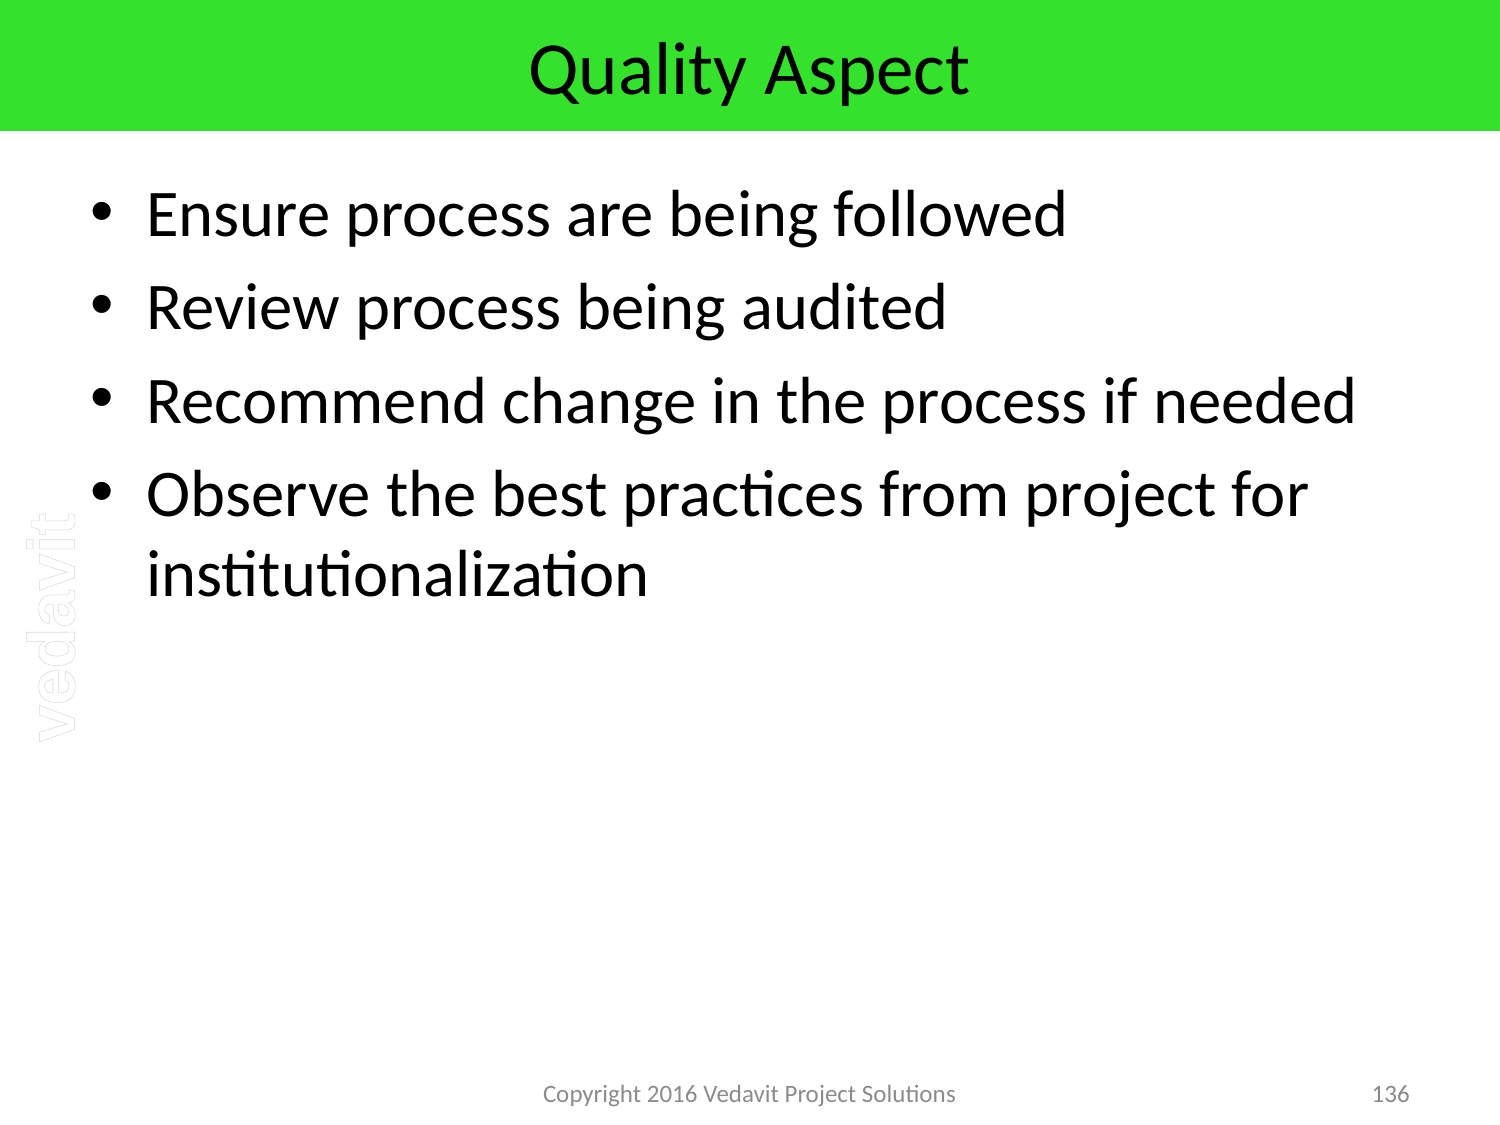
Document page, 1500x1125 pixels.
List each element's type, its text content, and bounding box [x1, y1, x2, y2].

list Ensure process are being followed Review process being audited Recommend change in the process if needed Observe the best practices from project for institutionalization [75, 162, 1425, 1000]
footer Copyright 2016 Vedavit Project Solutions [512, 1062, 988, 1123]
slide_number 136 [1074, 1062, 1425, 1123]
title Quality Aspect [0, 0, 1500, 131]
